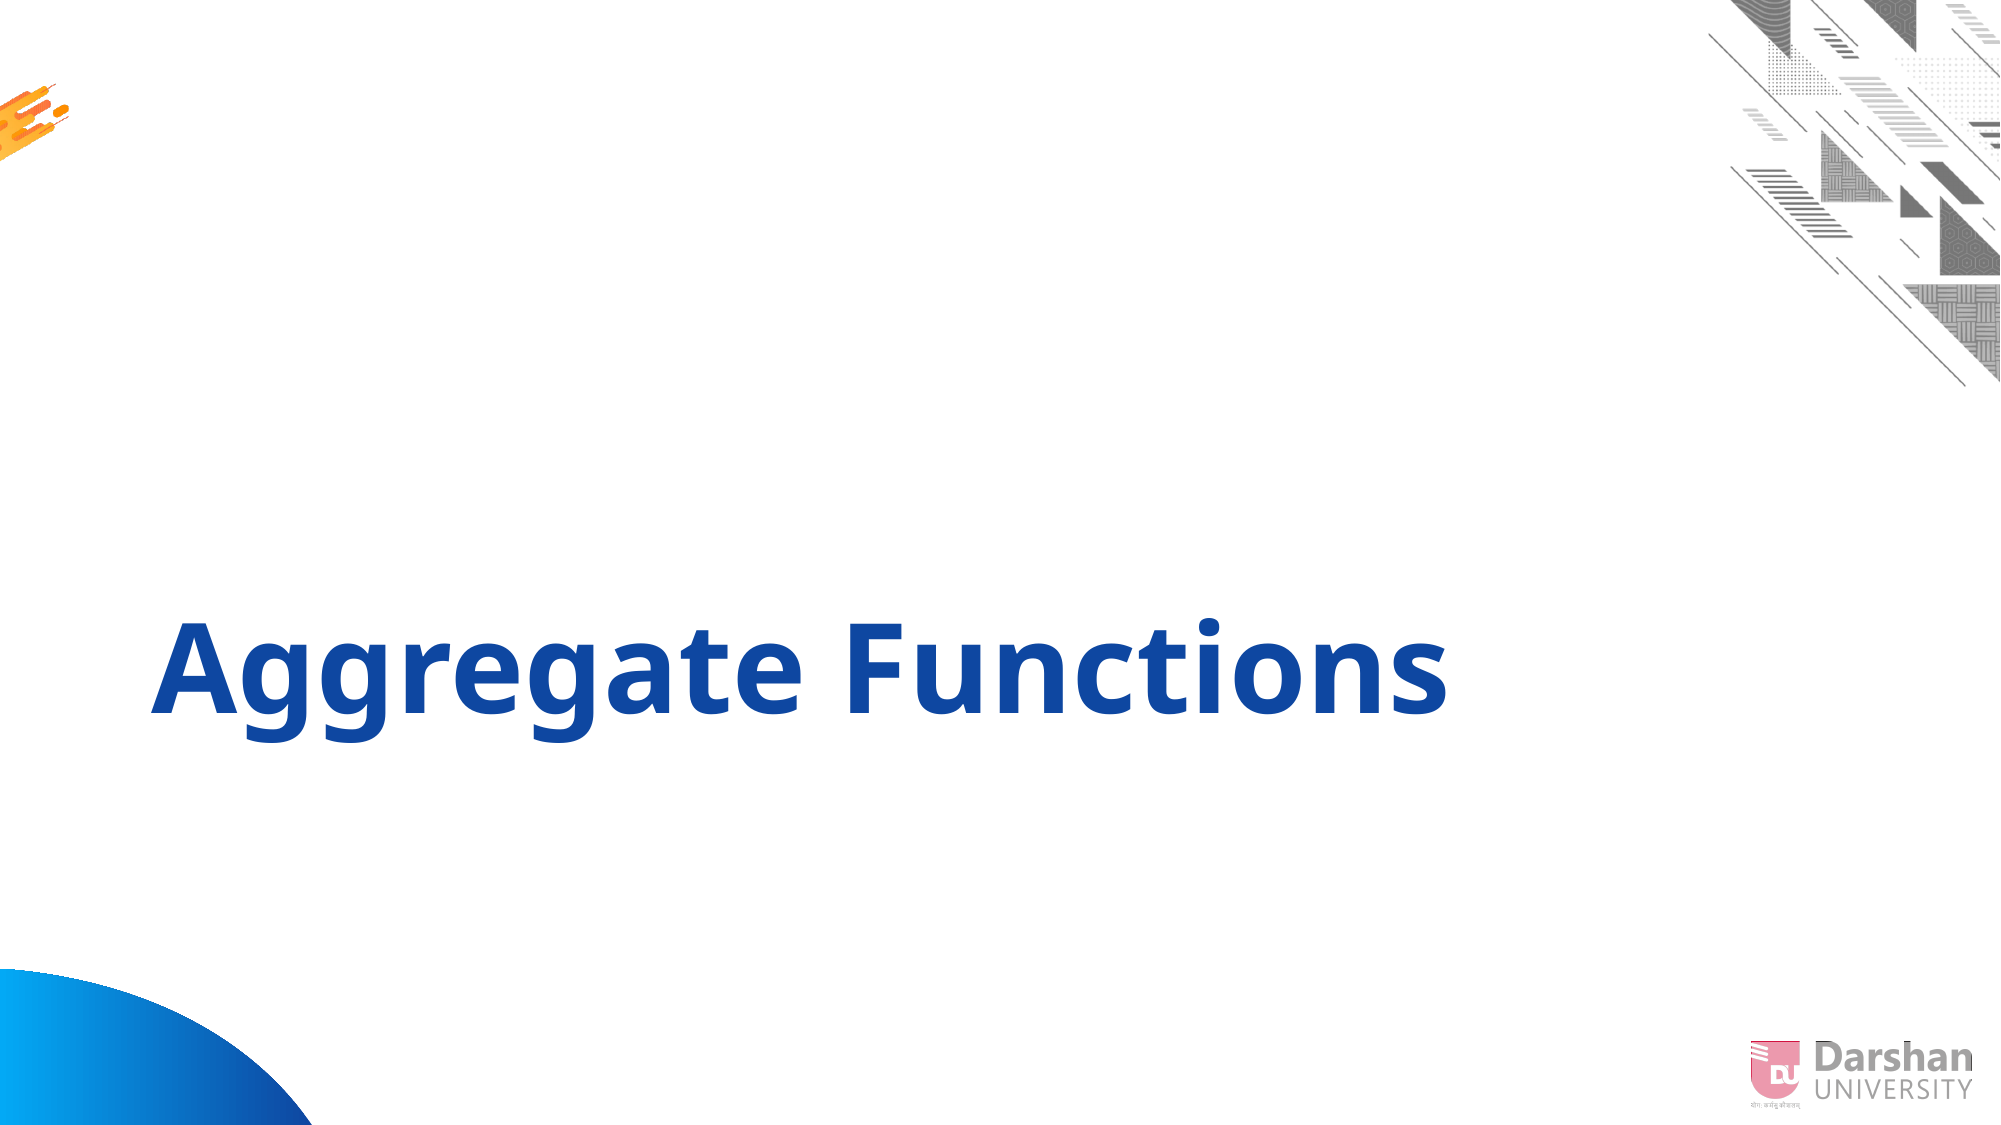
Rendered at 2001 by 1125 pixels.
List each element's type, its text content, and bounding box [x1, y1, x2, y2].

picture [0, 65, 90, 193]
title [136, 280, 1862, 749]
text_box Select into [1751, 1041, 1972, 1109]
